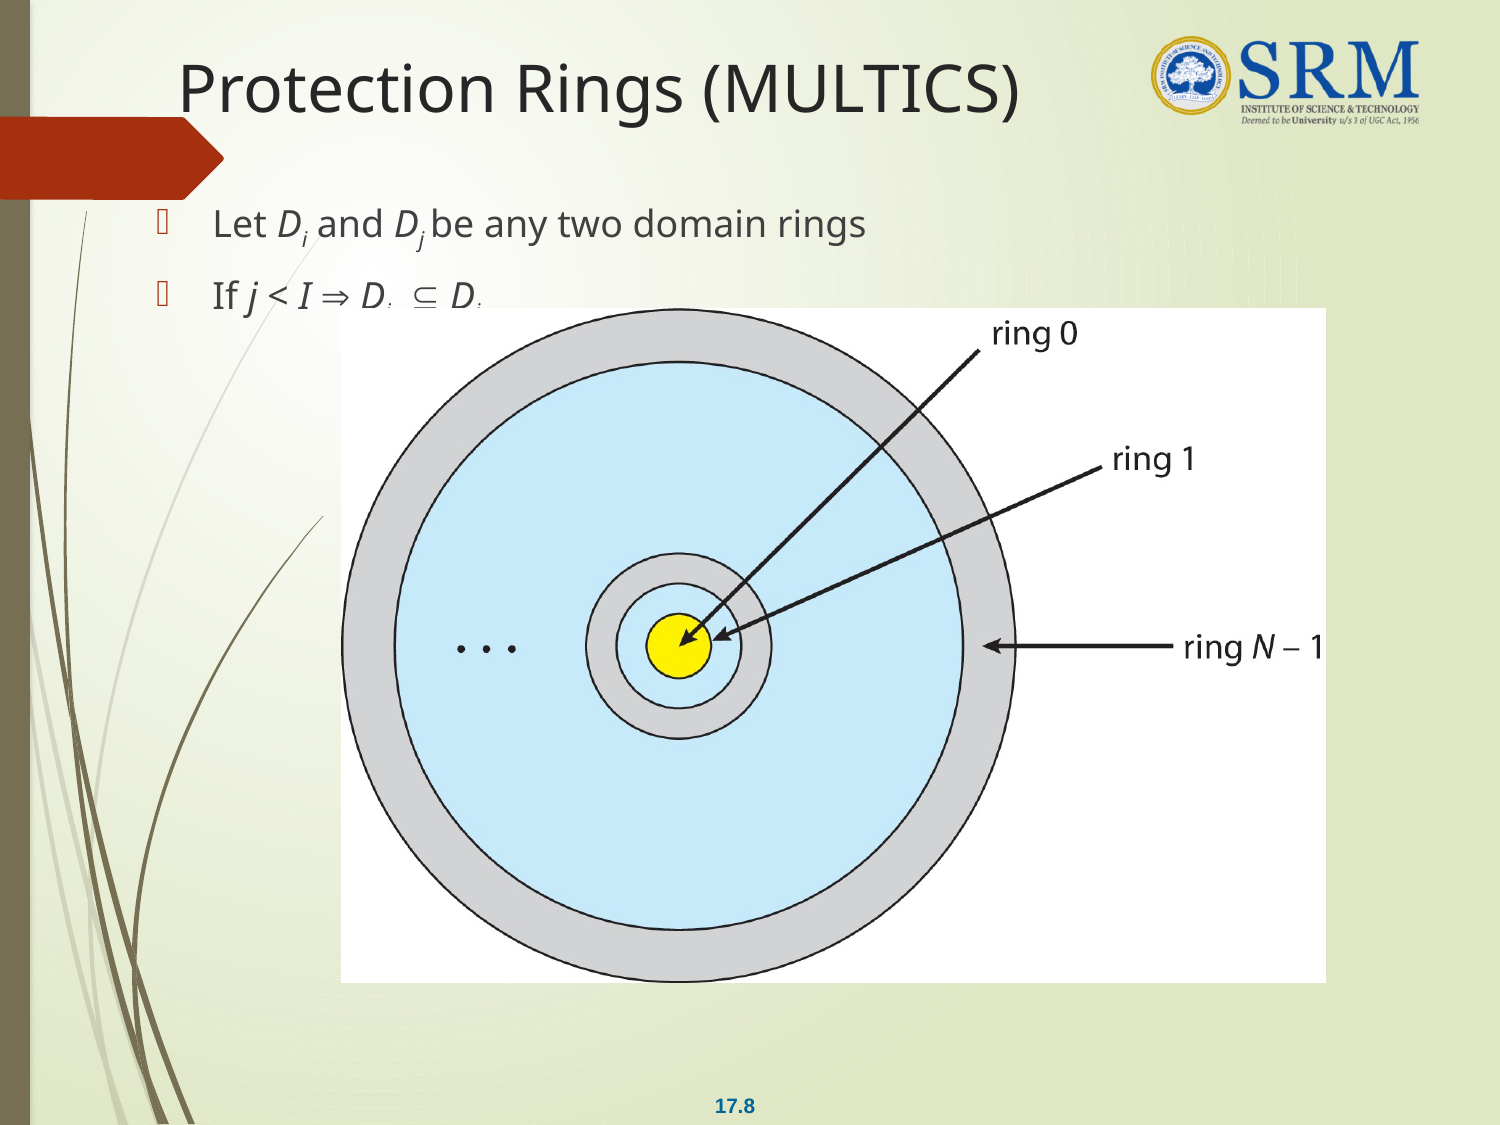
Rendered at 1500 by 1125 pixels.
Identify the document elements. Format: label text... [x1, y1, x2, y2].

title Protection Rings (MULTICS) [162, 39, 1428, 134]
picture [340, 308, 1326, 983]
picture [1151, 36, 1419, 125]
list Let Di and Dj be any two domain rings If j < I  Di  Dj [141, 192, 1351, 387]
